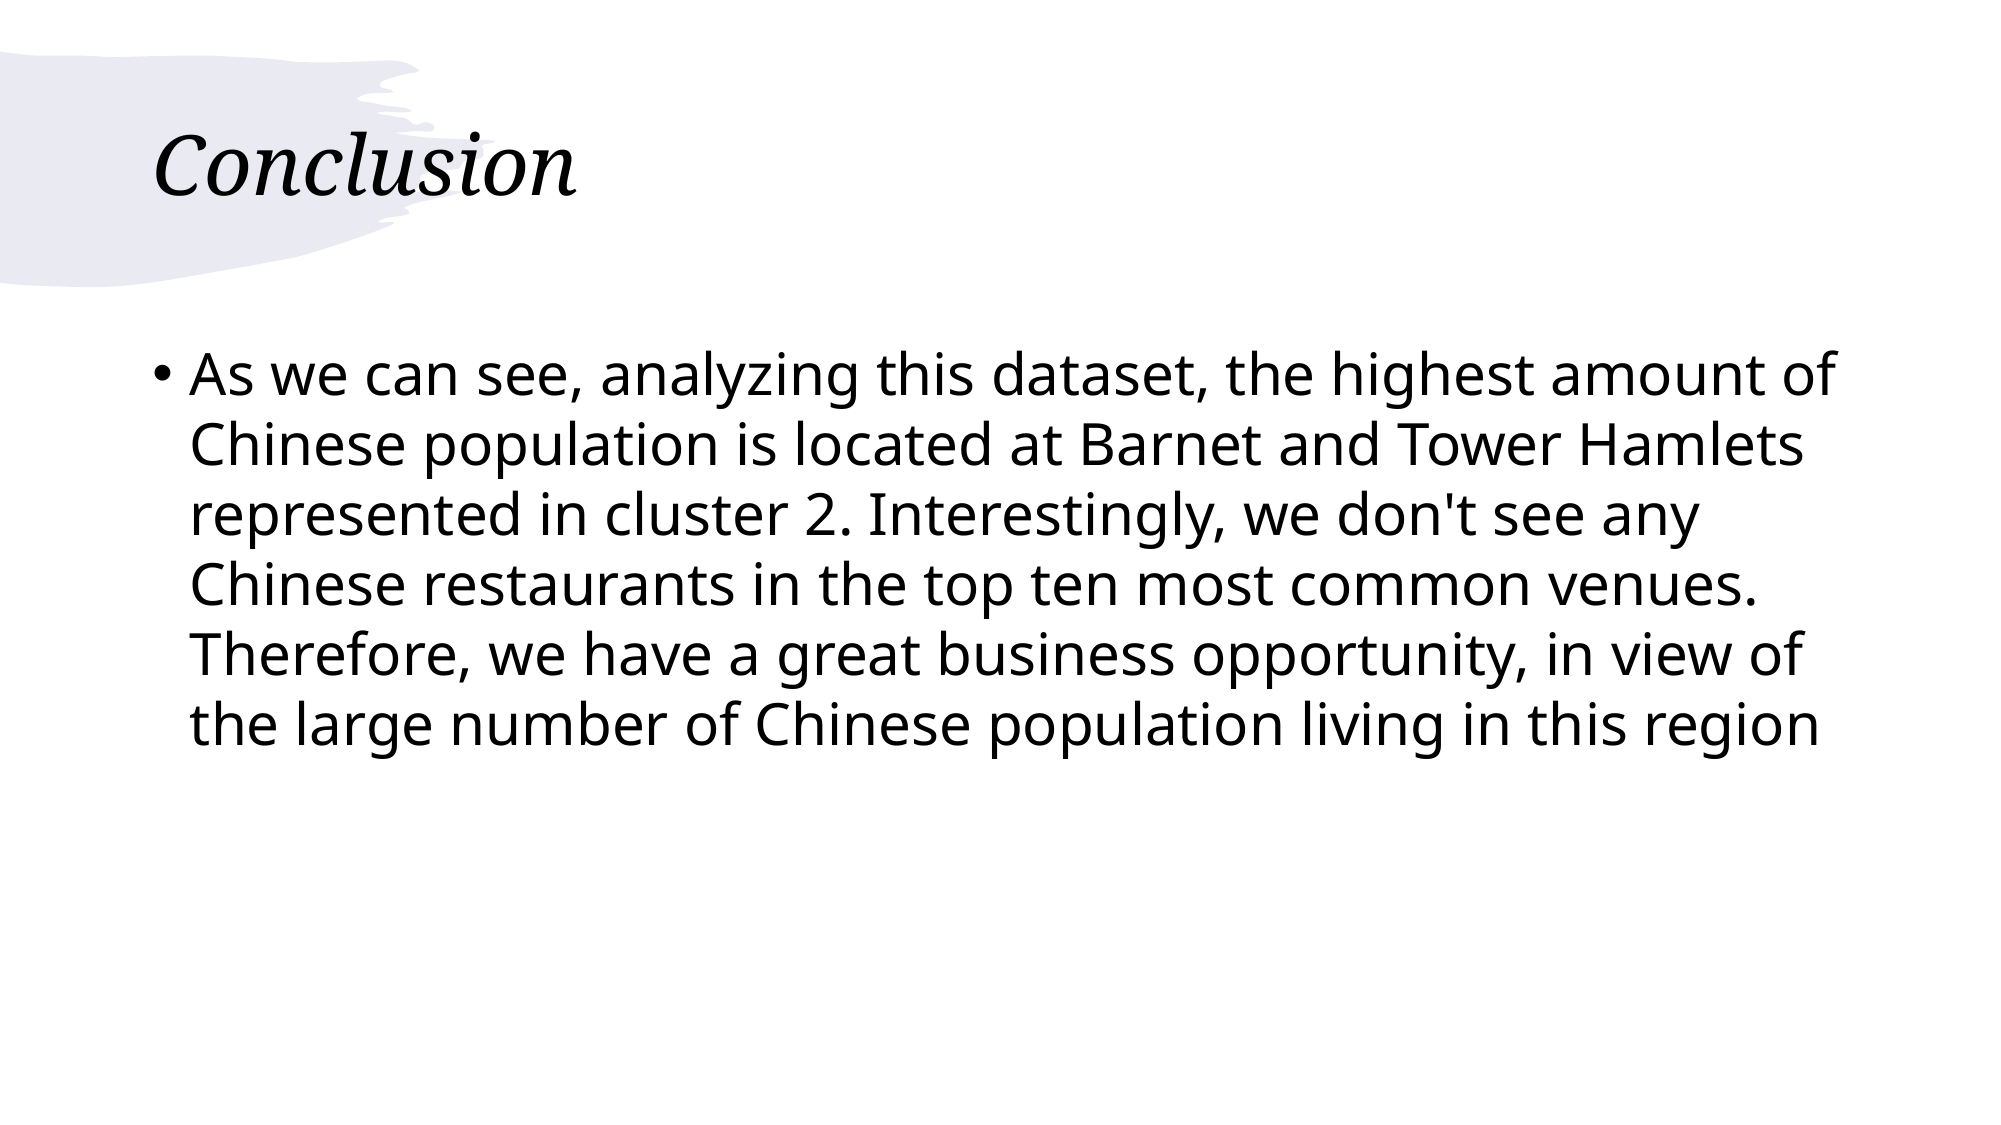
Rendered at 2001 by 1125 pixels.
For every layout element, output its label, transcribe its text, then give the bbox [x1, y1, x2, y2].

list As we can see, analyzing this dataset, the highest amount of Chinese population is located at Barnet and Tower Hamlets represented in cluster 2. Interestingly, we don't see any Chinese restaurants in the top ten most common venues. Therefore, we have a great business opportunity, in view of the large number of Chinese population living in this region [137, 329, 1863, 1013]
title Conclusion [137, 59, 1863, 278]
